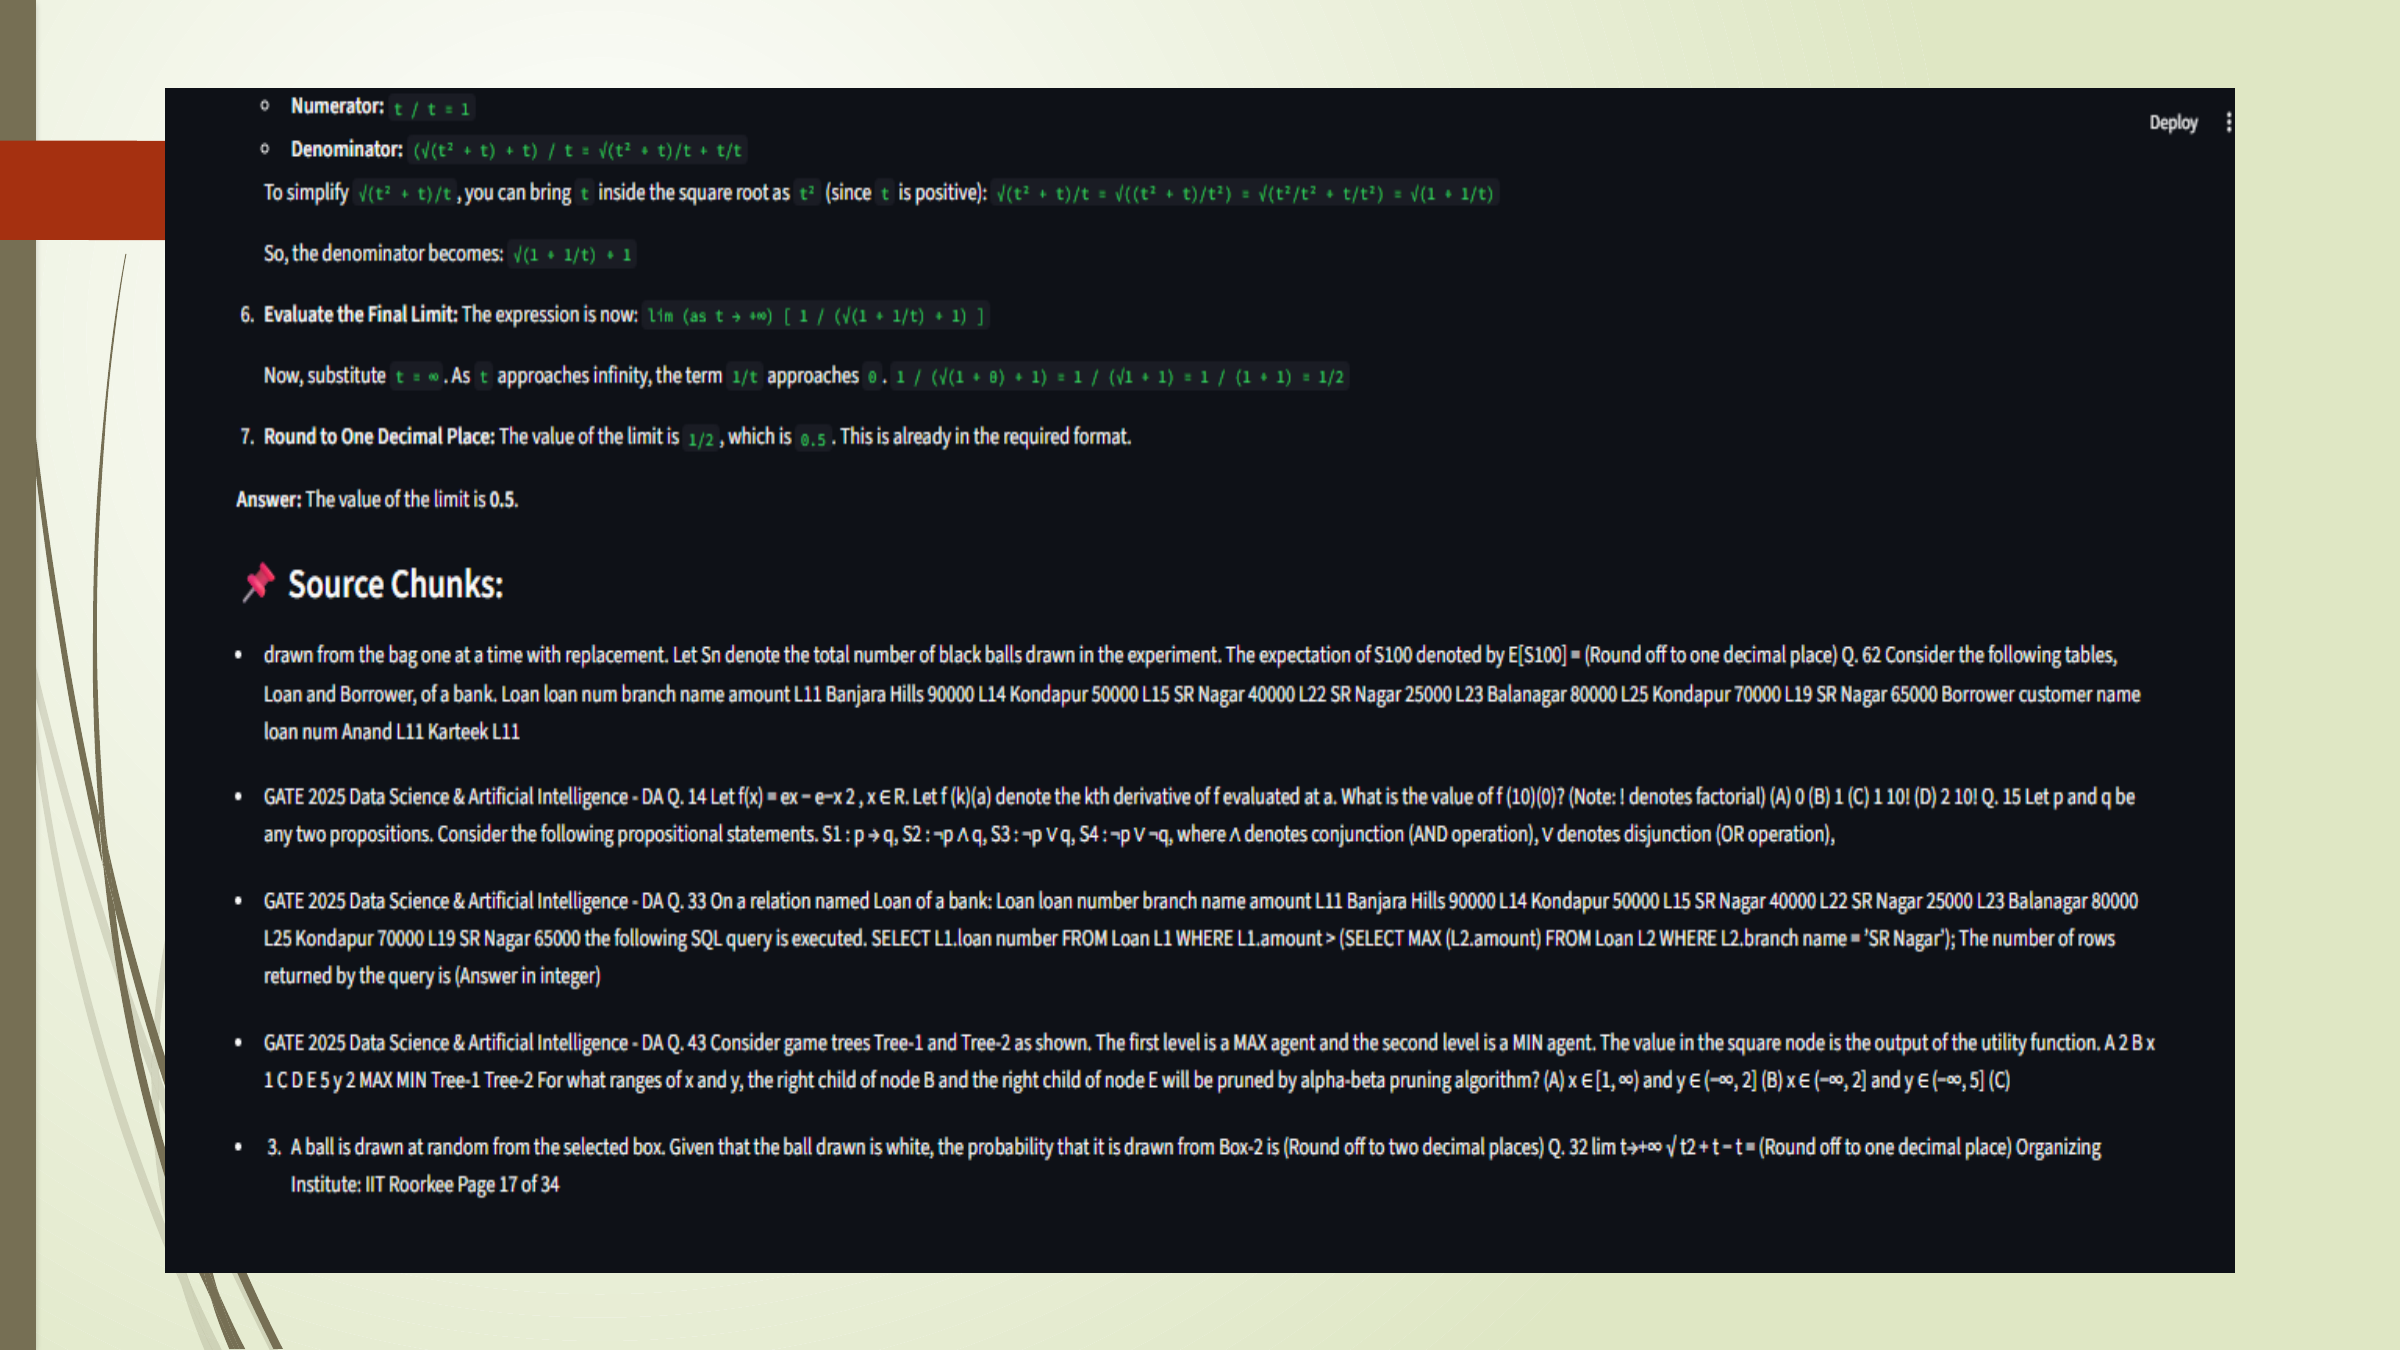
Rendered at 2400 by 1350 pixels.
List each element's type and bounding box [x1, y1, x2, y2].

picture [165, 88, 2235, 1273]
